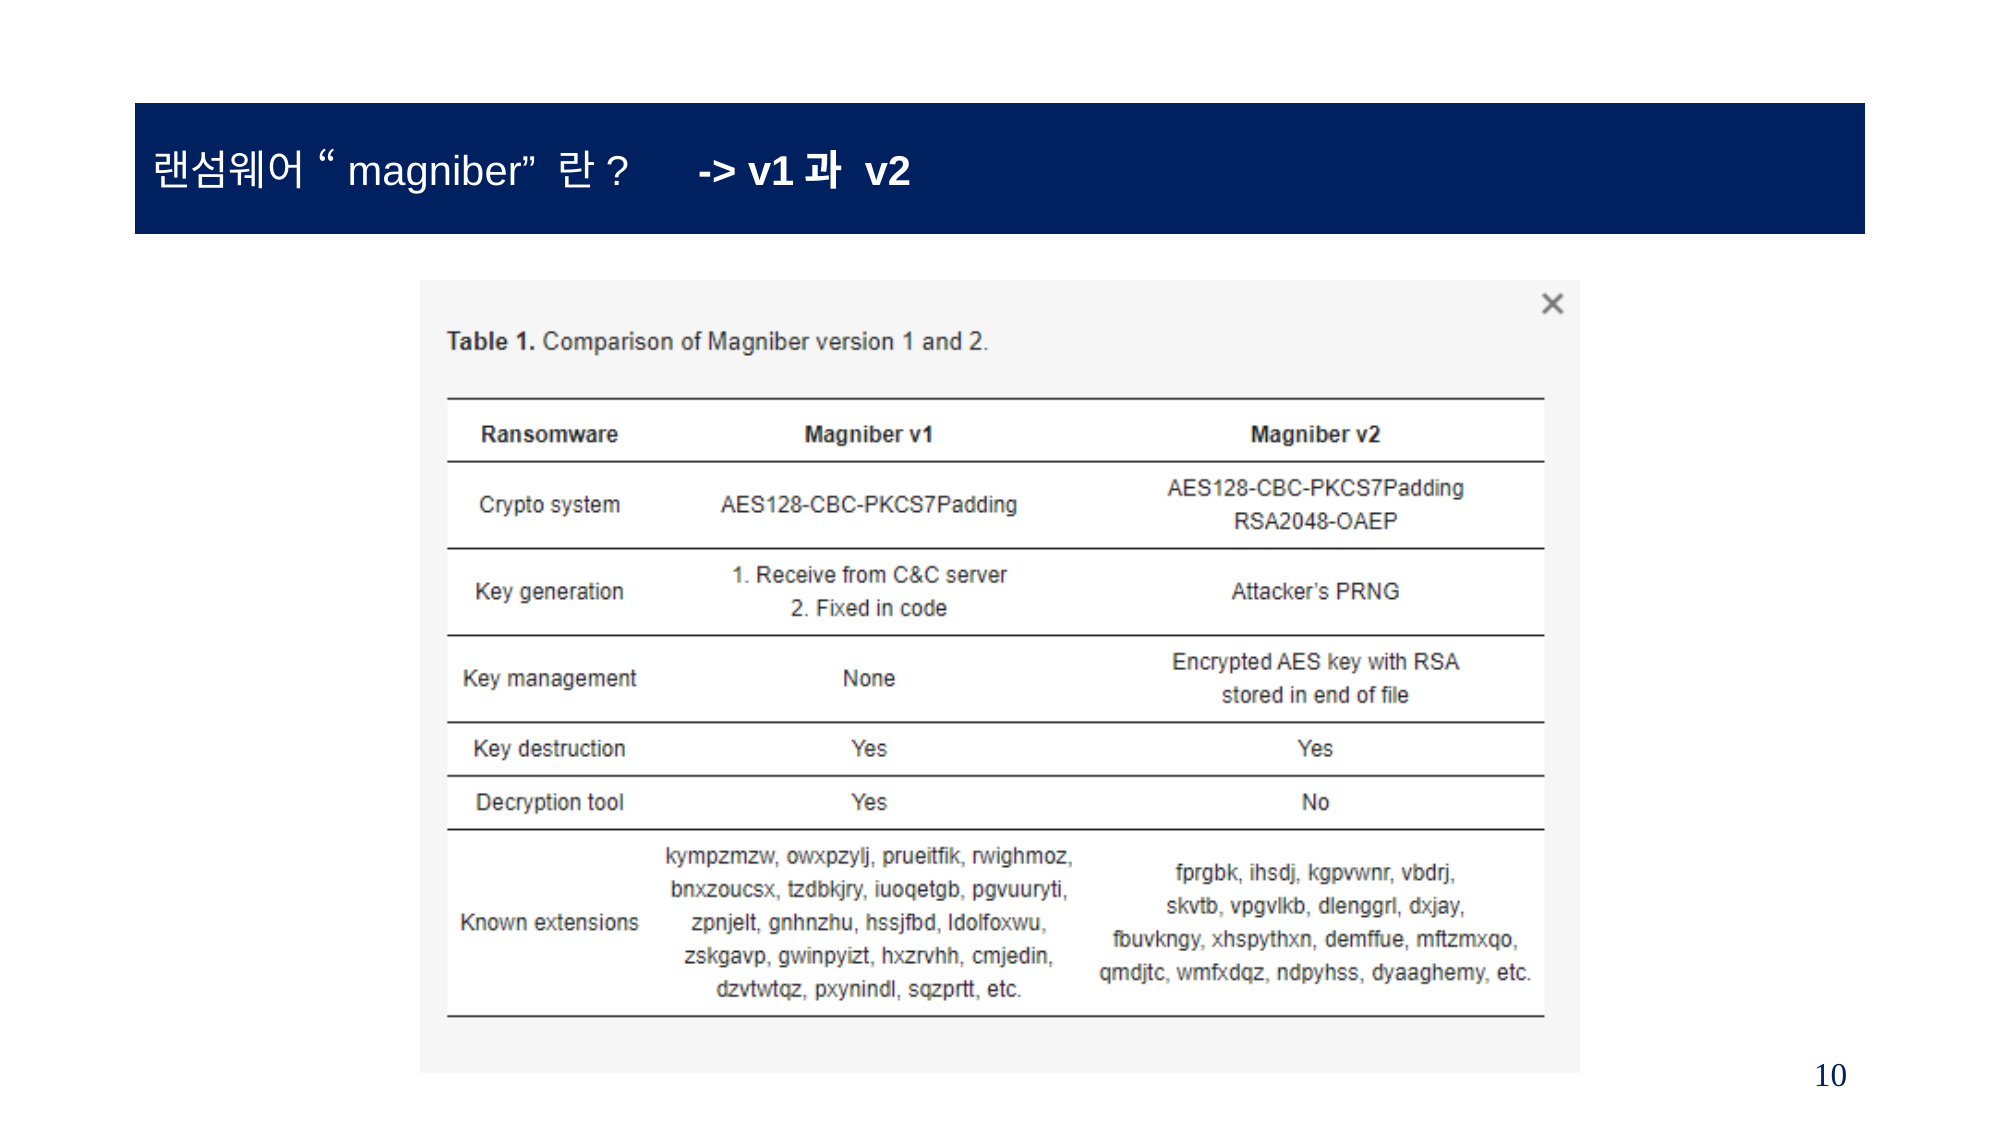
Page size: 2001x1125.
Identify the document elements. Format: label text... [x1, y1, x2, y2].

picture [419, 280, 1580, 1073]
slide_number 10 [1412, 1042, 1863, 1103]
text_box 랜섬웨어 “magniber” 란? -> v1과 v2 [136, 104, 1863, 233]
